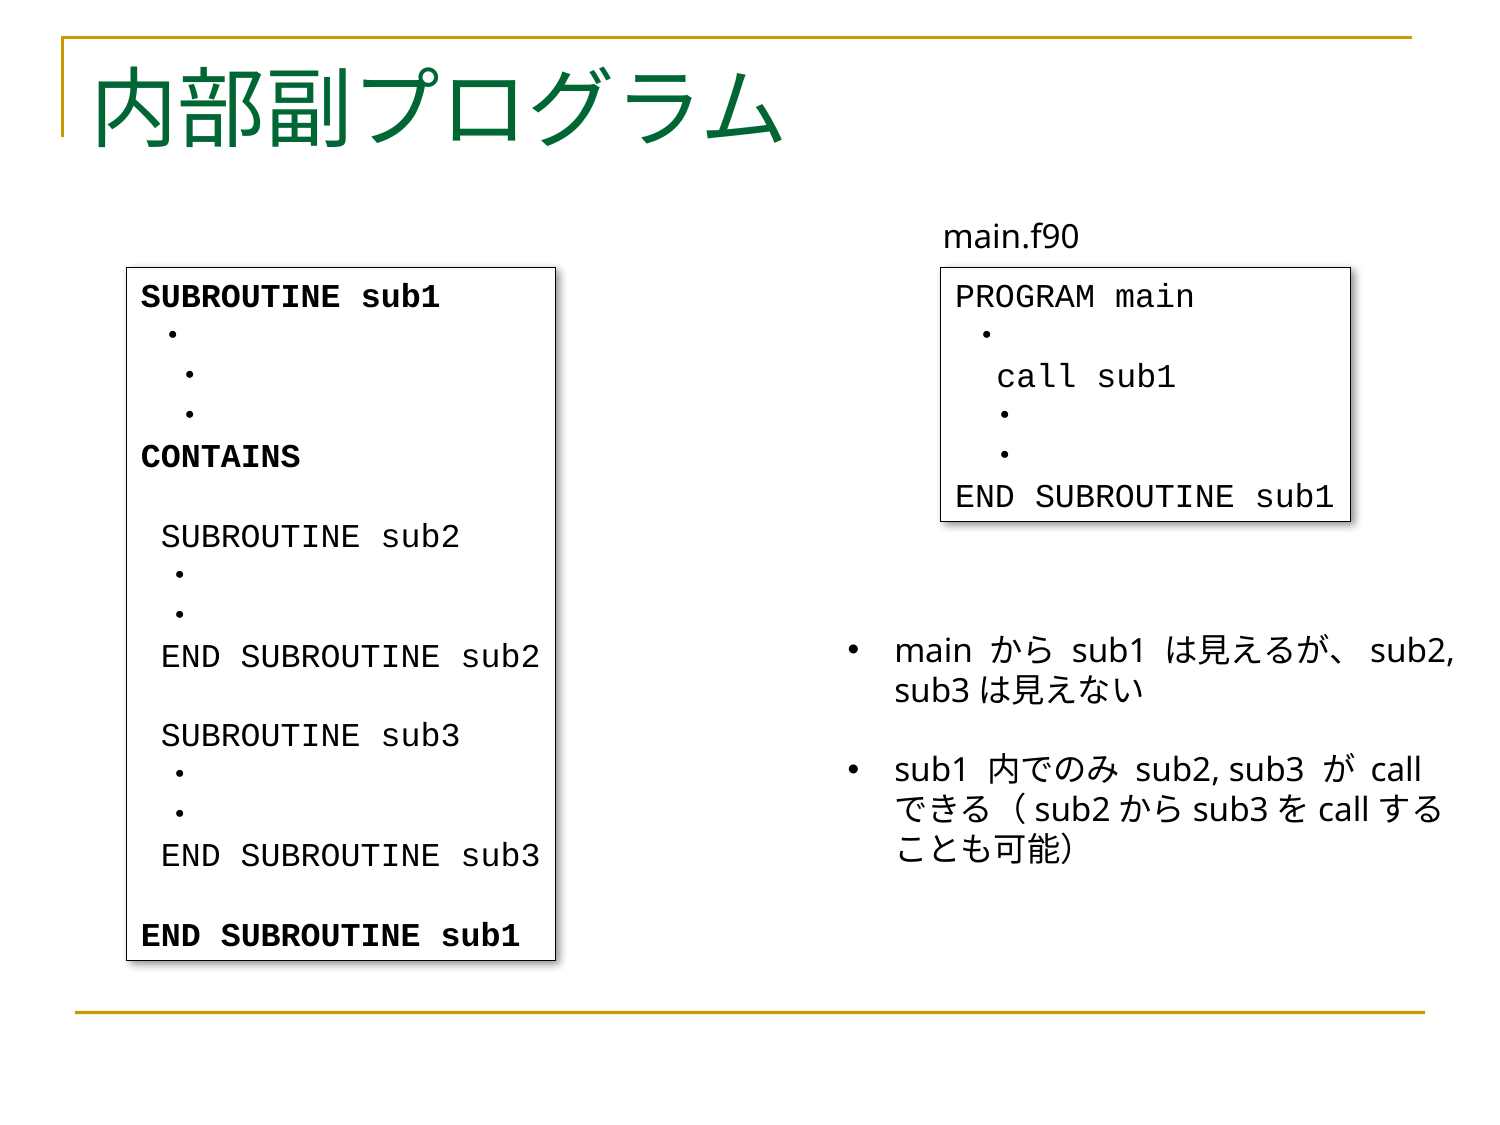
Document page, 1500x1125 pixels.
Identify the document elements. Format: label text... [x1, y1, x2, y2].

title 内部副プログラム [75, 45, 1425, 233]
text_box SUBROUTINE sub1 ・ ・ ・ CONTAINS SUBROUTINE sub2 ・ ・ END SUBROUTINE sub2 SUBROUTINE sub3 ・ ・ END SUBROUTINE sub3 END SUBROUTINE sub1 [126, 267, 556, 961]
text_box main.f90 [927, 208, 1095, 263]
text_box PROGRAM main ・ call sub1 ・ ・ END SUBROUTINE sub1 [940, 267, 1351, 522]
text_box main から sub1 は見えるが、sub2, sub3は見えない sub1 内でのみ sub2, sub3 が call できる（sub2からsub3をcallすることも可能） [832, 621, 1483, 876]
